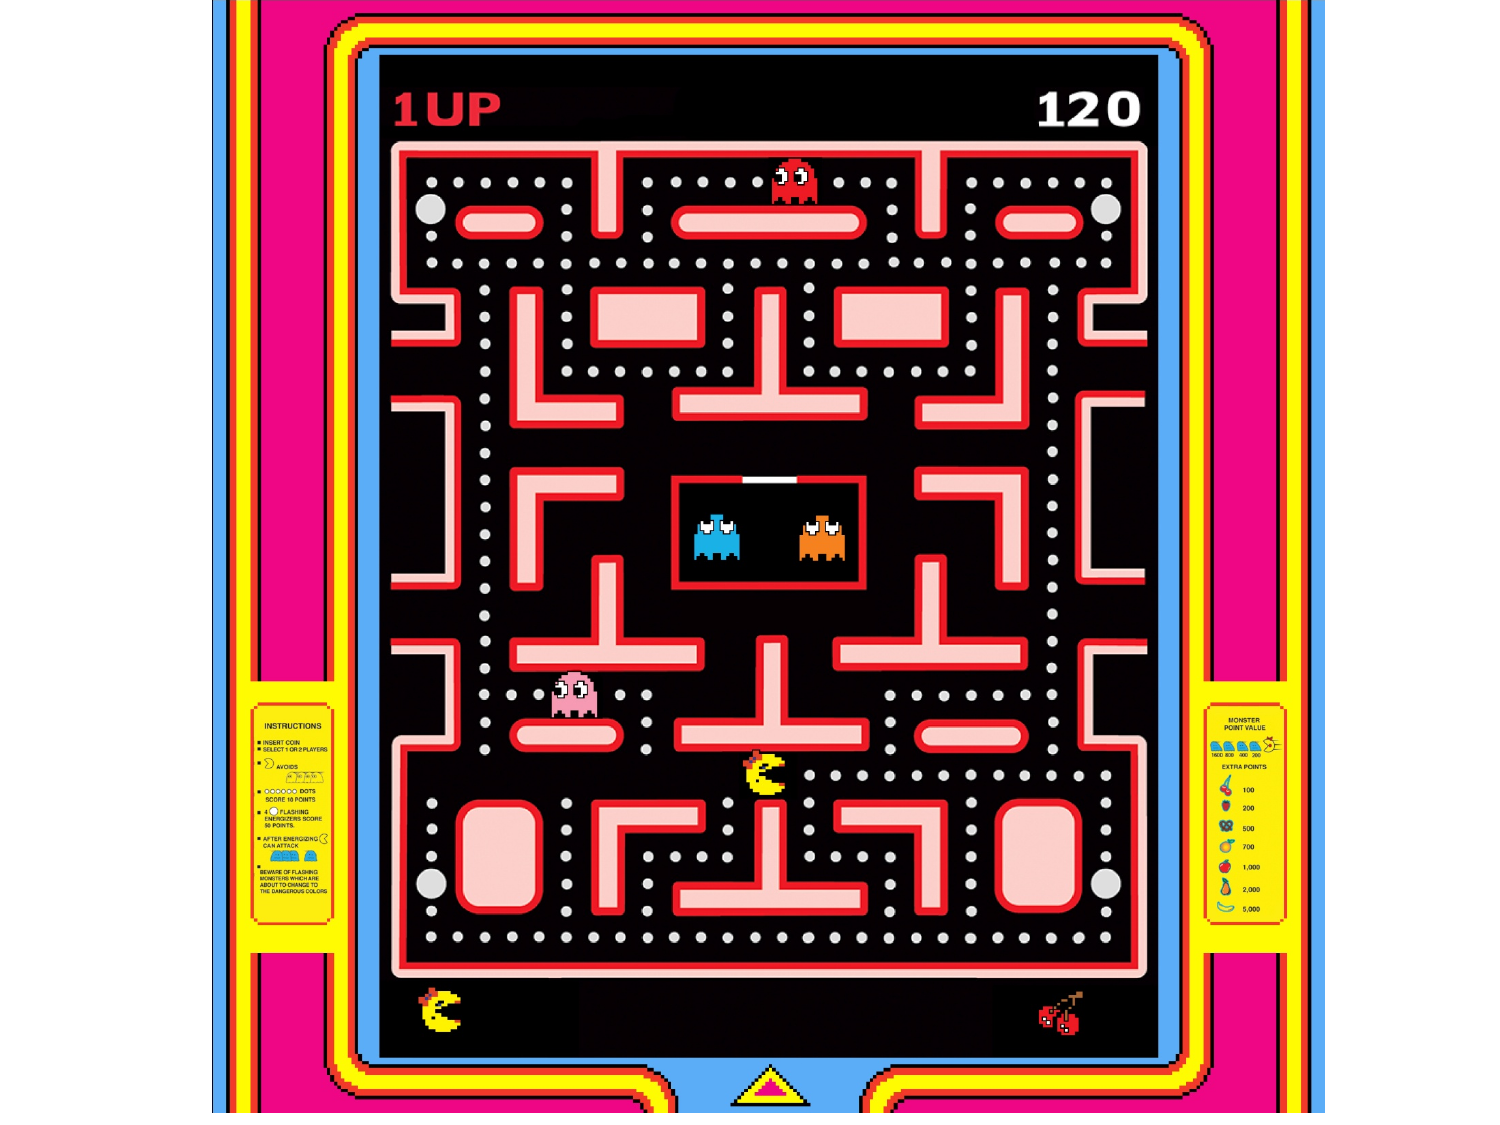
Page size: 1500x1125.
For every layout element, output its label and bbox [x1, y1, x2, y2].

picture [212, 0, 1326, 1113]
